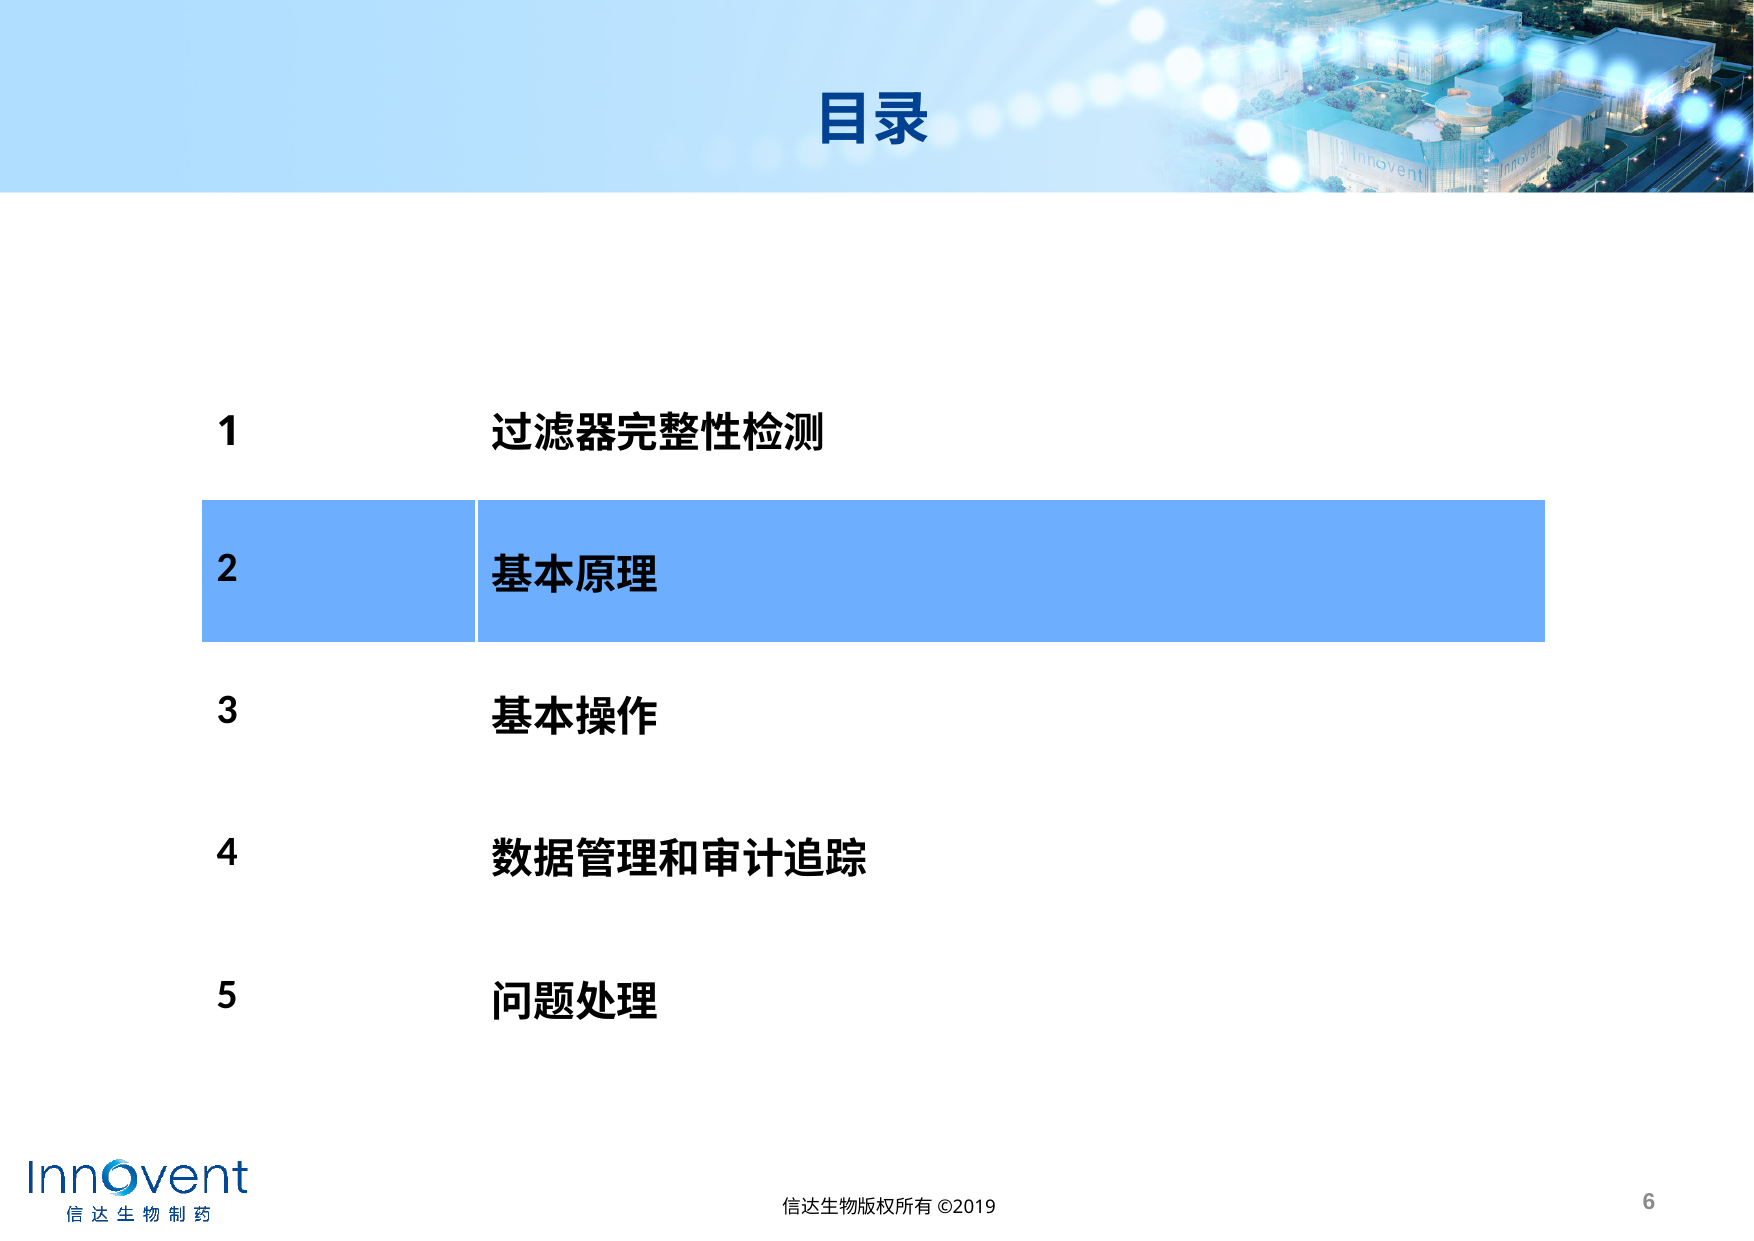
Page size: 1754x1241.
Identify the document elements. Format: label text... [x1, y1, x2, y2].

picture [0, 0, 1754, 1241]
table_cell 数据管理和审计追踪 [478, 784, 1545, 927]
table_cell 5 [202, 927, 475, 1069]
table_cell 基本原理 [478, 500, 1545, 642]
table_cell 4 [202, 784, 475, 927]
table_header 过滤器完整性检测 [478, 358, 1545, 500]
table_cell 基本操作 [478, 642, 1545, 784]
table_cell 3 [202, 642, 475, 784]
title 目录 [285, 70, 1461, 174]
table_cell 2 [202, 500, 475, 642]
table_cell 问题处理 [478, 927, 1545, 1069]
table_header 1 [202, 358, 475, 500]
